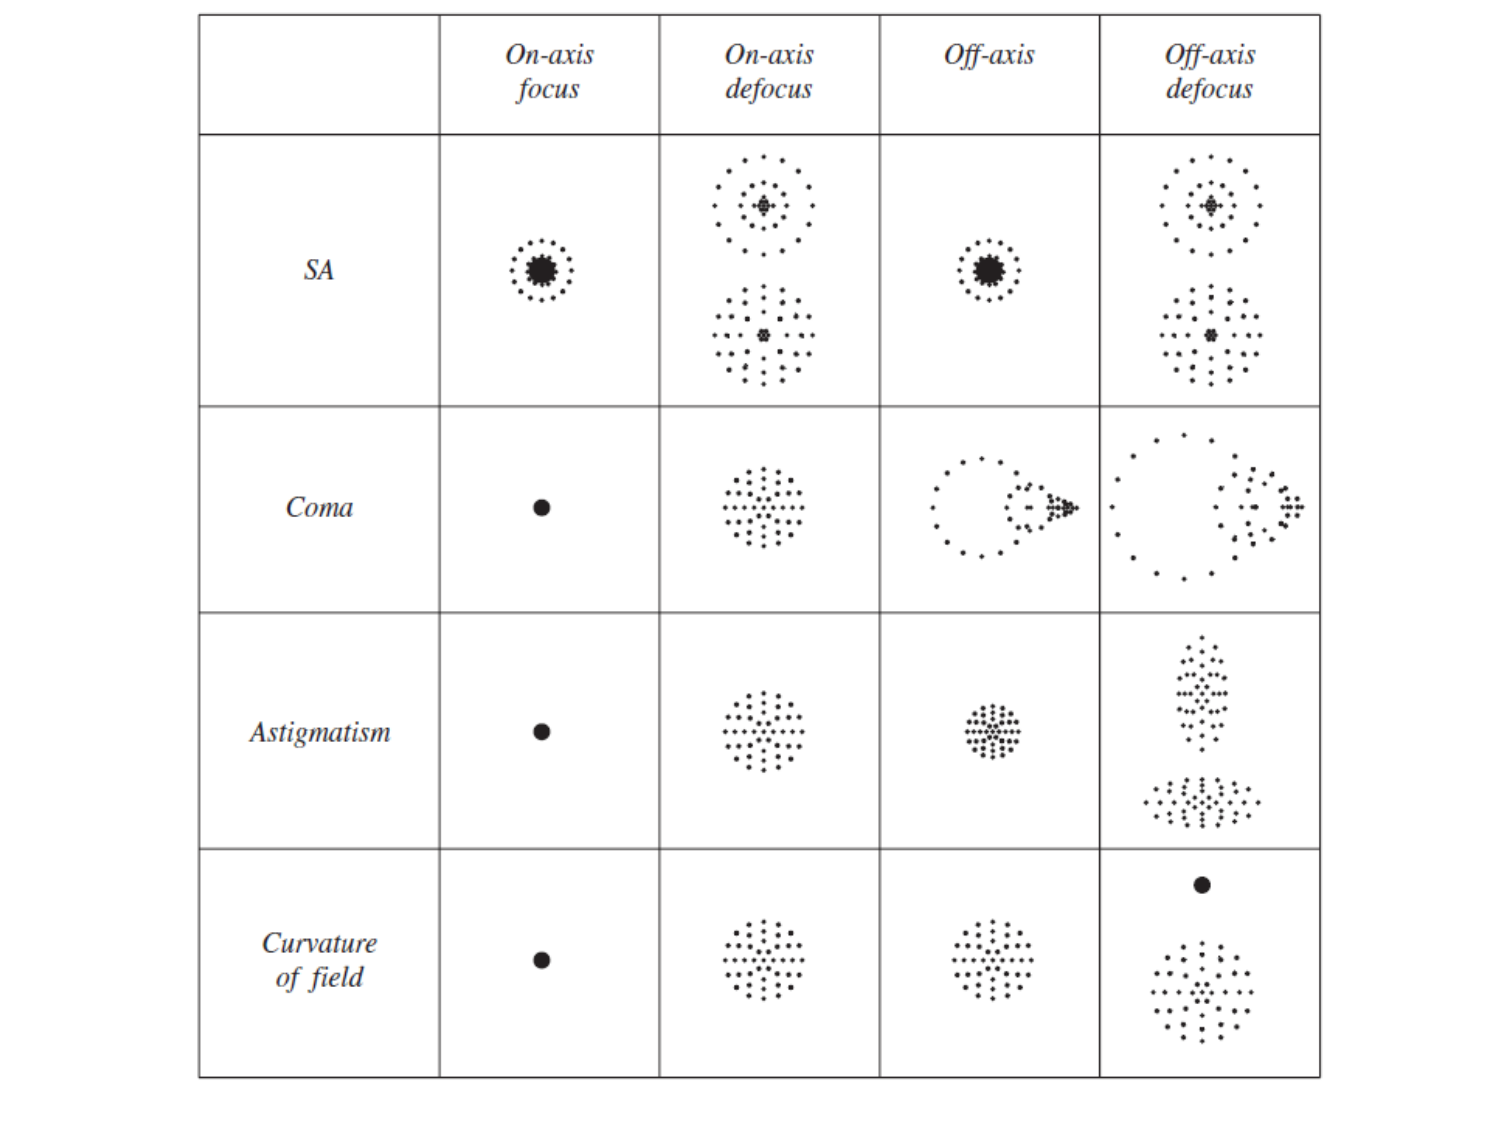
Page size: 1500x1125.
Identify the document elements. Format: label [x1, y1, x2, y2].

picture [165, 0, 1335, 1125]
